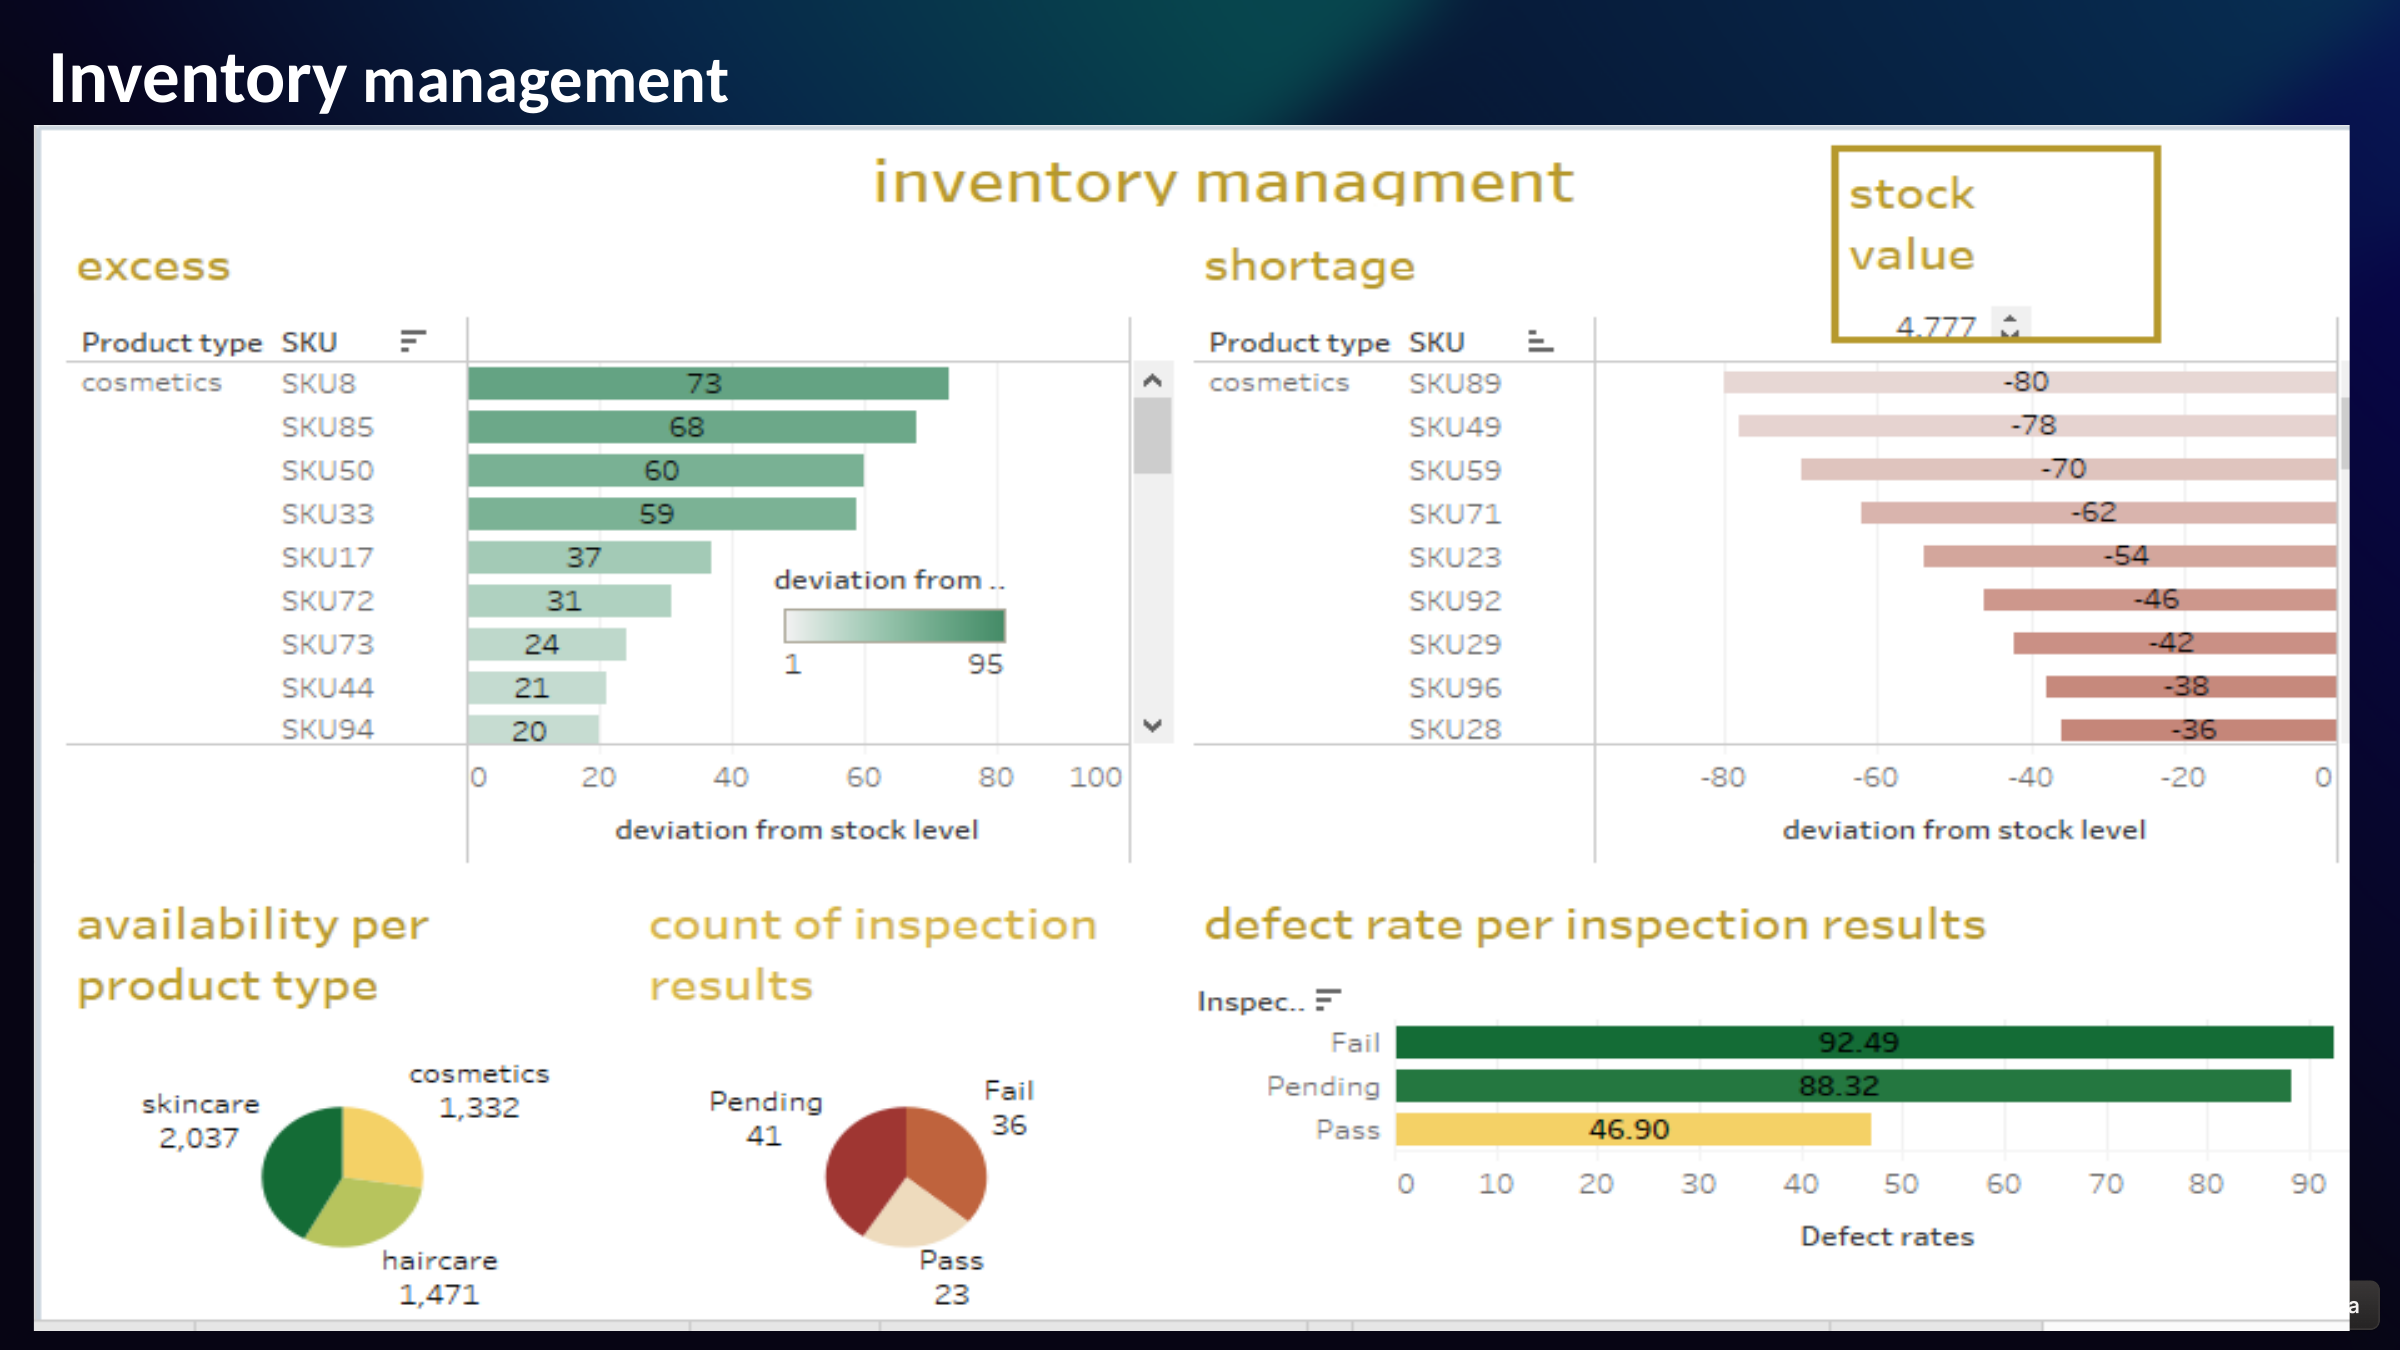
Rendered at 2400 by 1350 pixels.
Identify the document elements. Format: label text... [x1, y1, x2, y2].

text_box Inventory management [33, 19, 1093, 125]
picture [33, 125, 2389, 1339]
